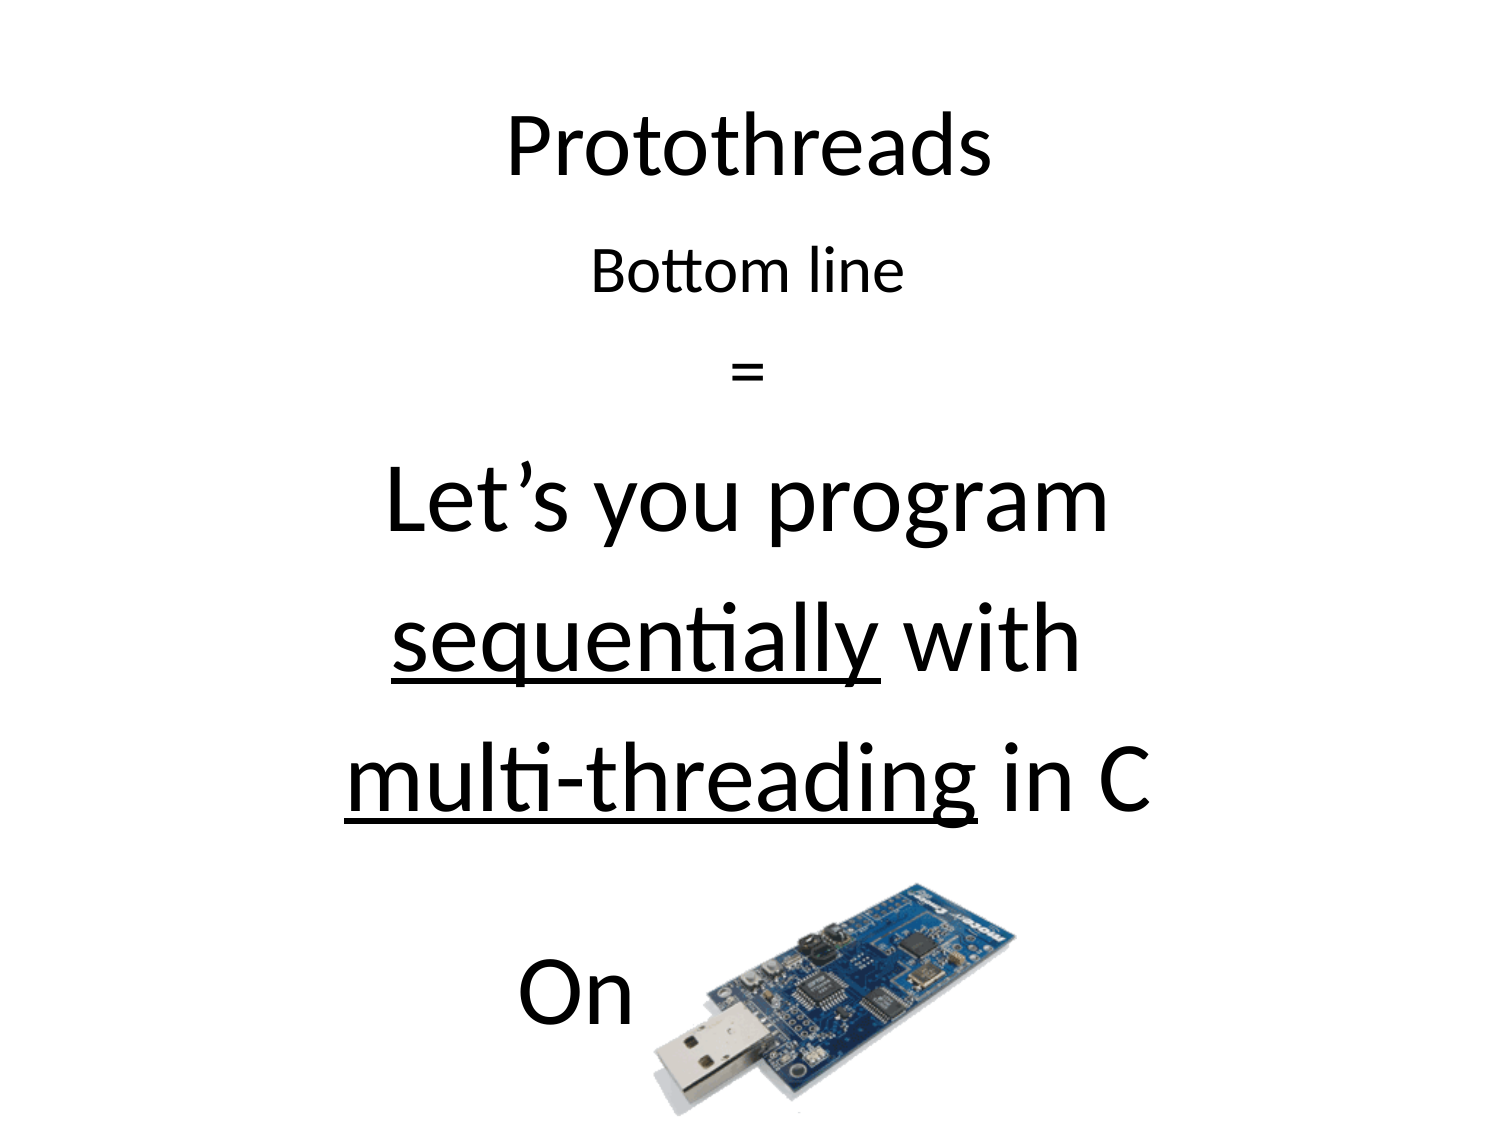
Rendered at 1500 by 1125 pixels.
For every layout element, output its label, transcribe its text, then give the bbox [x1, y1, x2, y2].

picture [651, 881, 1017, 1118]
text_box On [502, 916, 646, 1052]
title Protothreads [75, 45, 1425, 233]
list Bottom line = Let’s you program sequentially with multi-threading in C [73, 125, 1424, 906]
